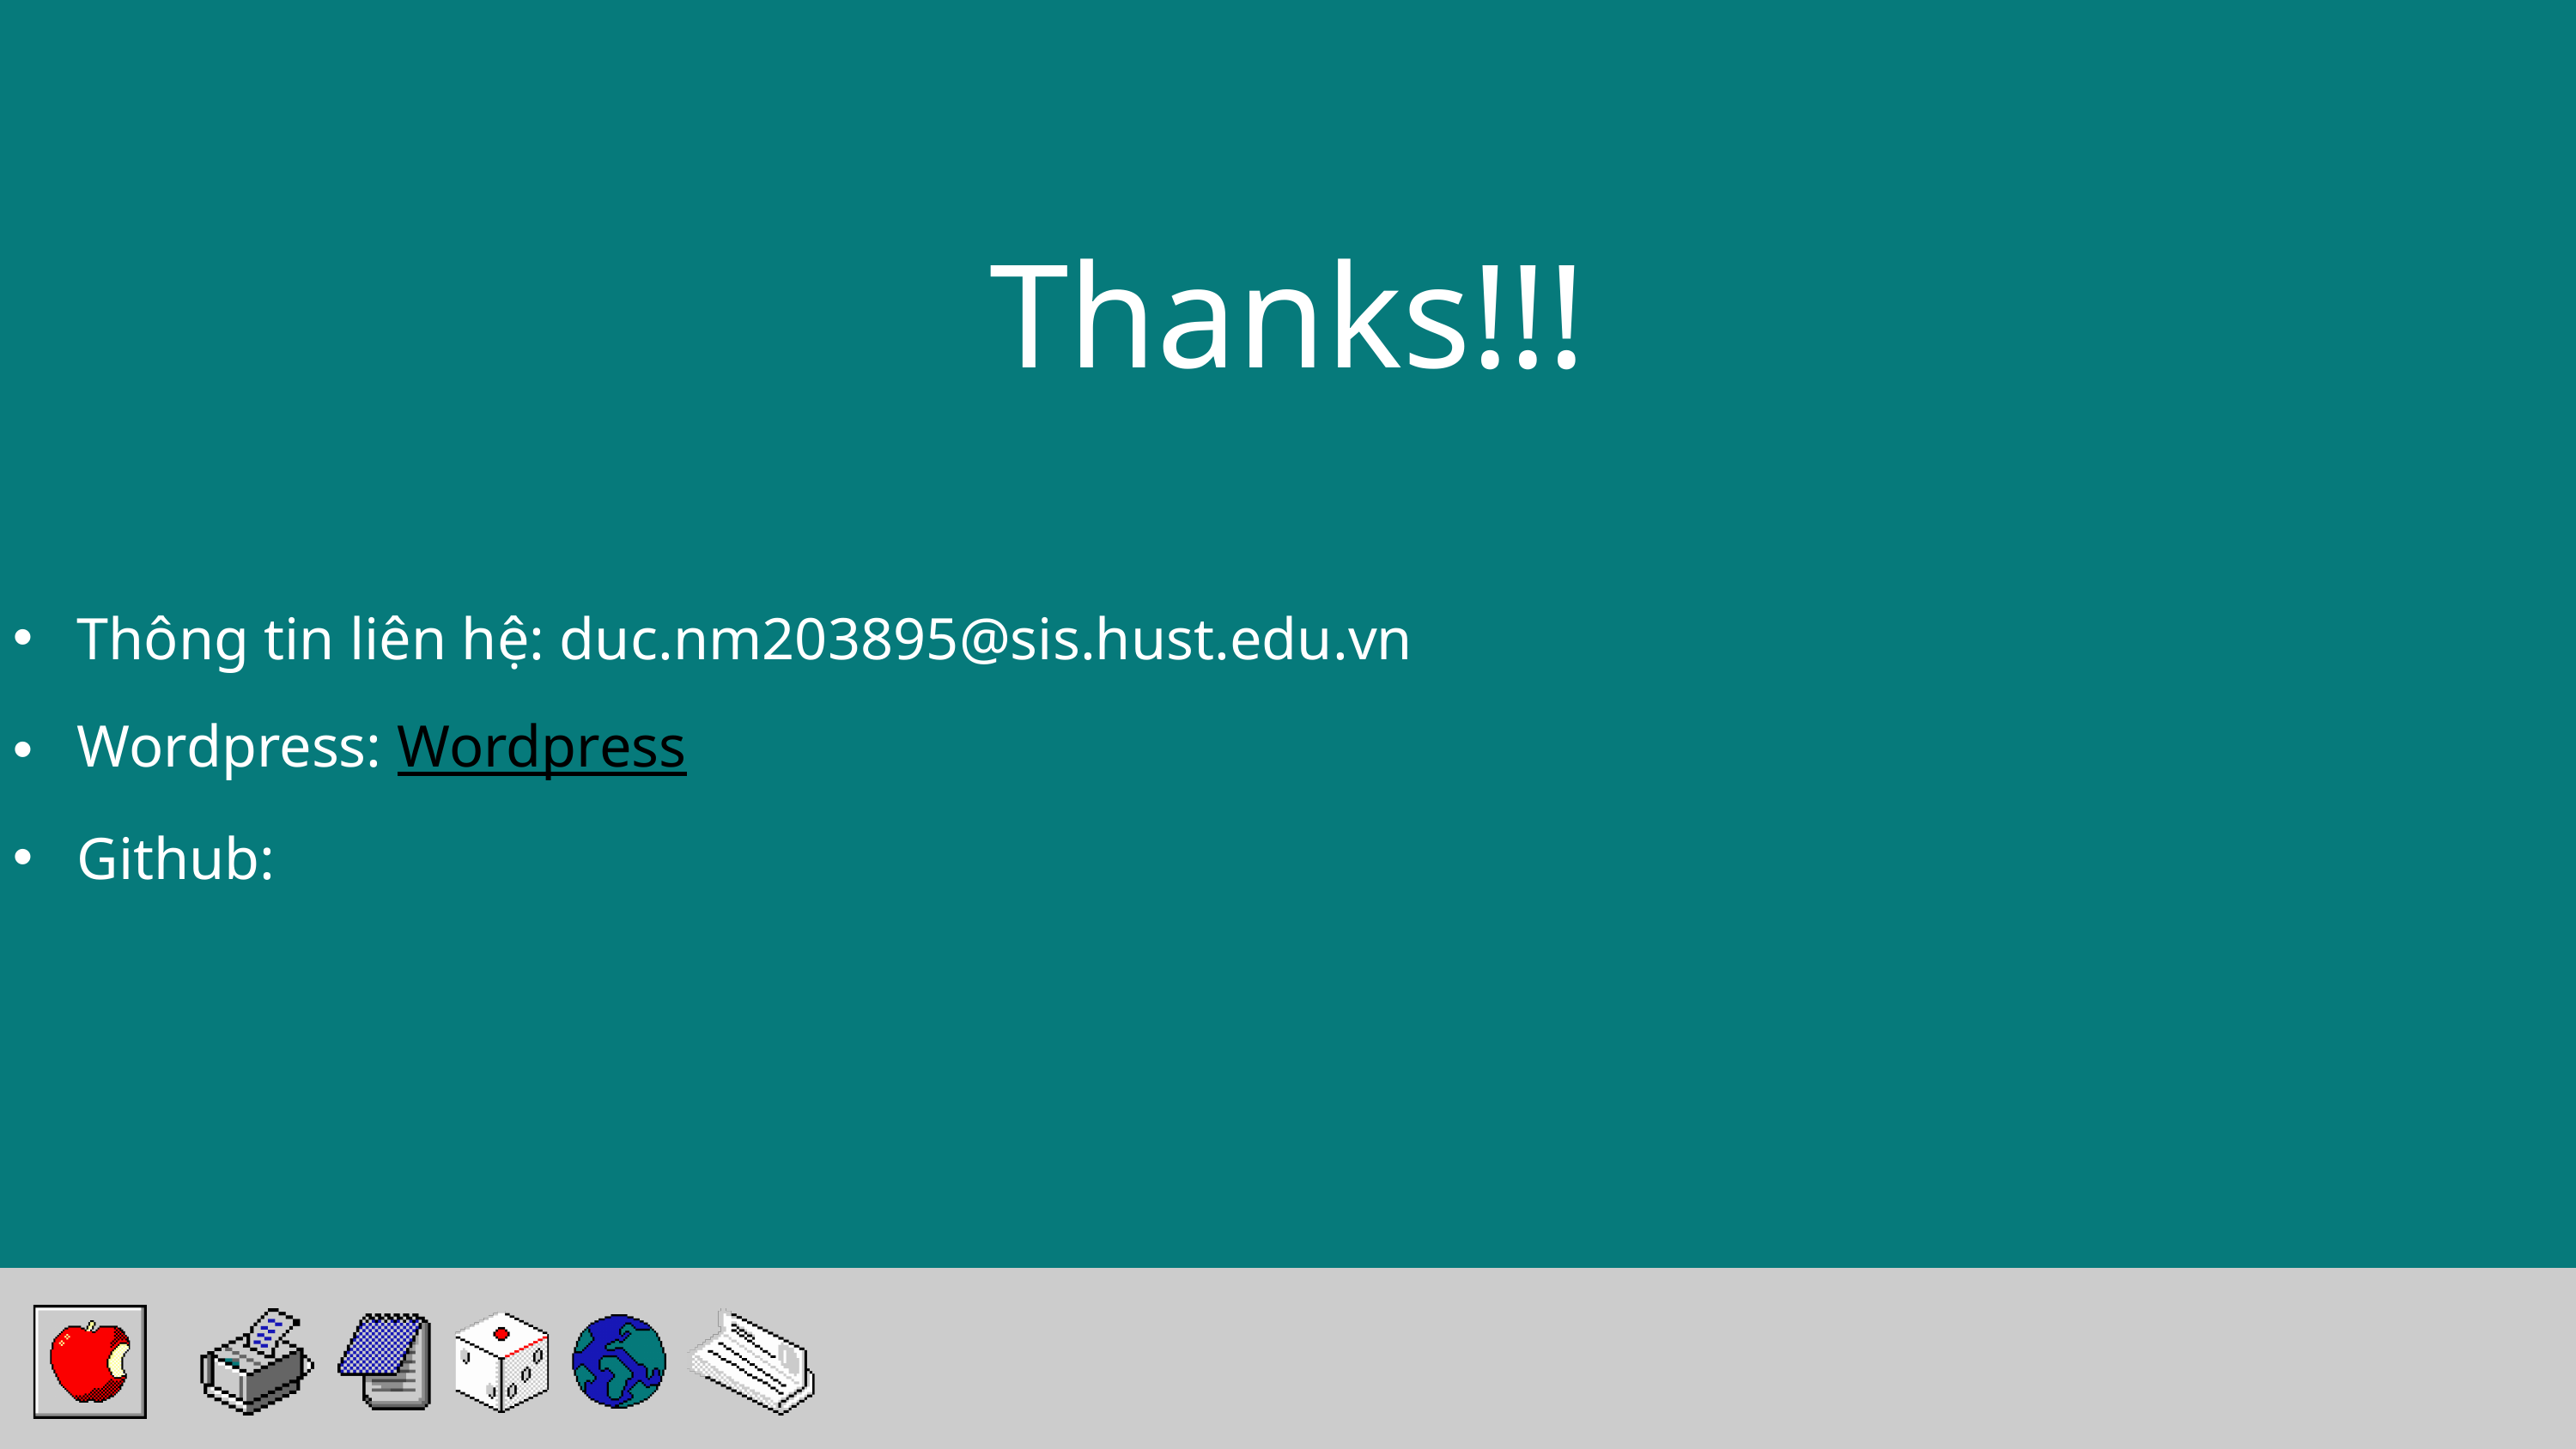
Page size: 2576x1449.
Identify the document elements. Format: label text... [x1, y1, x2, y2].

text_box Thanks!!! Thông tin liên hệ: duc.nm203895@sis.hust.edu.vn Wordpress: Wordpress Github: [0, 218, 2576, 936]
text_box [0, 1253, 2576, 1449]
